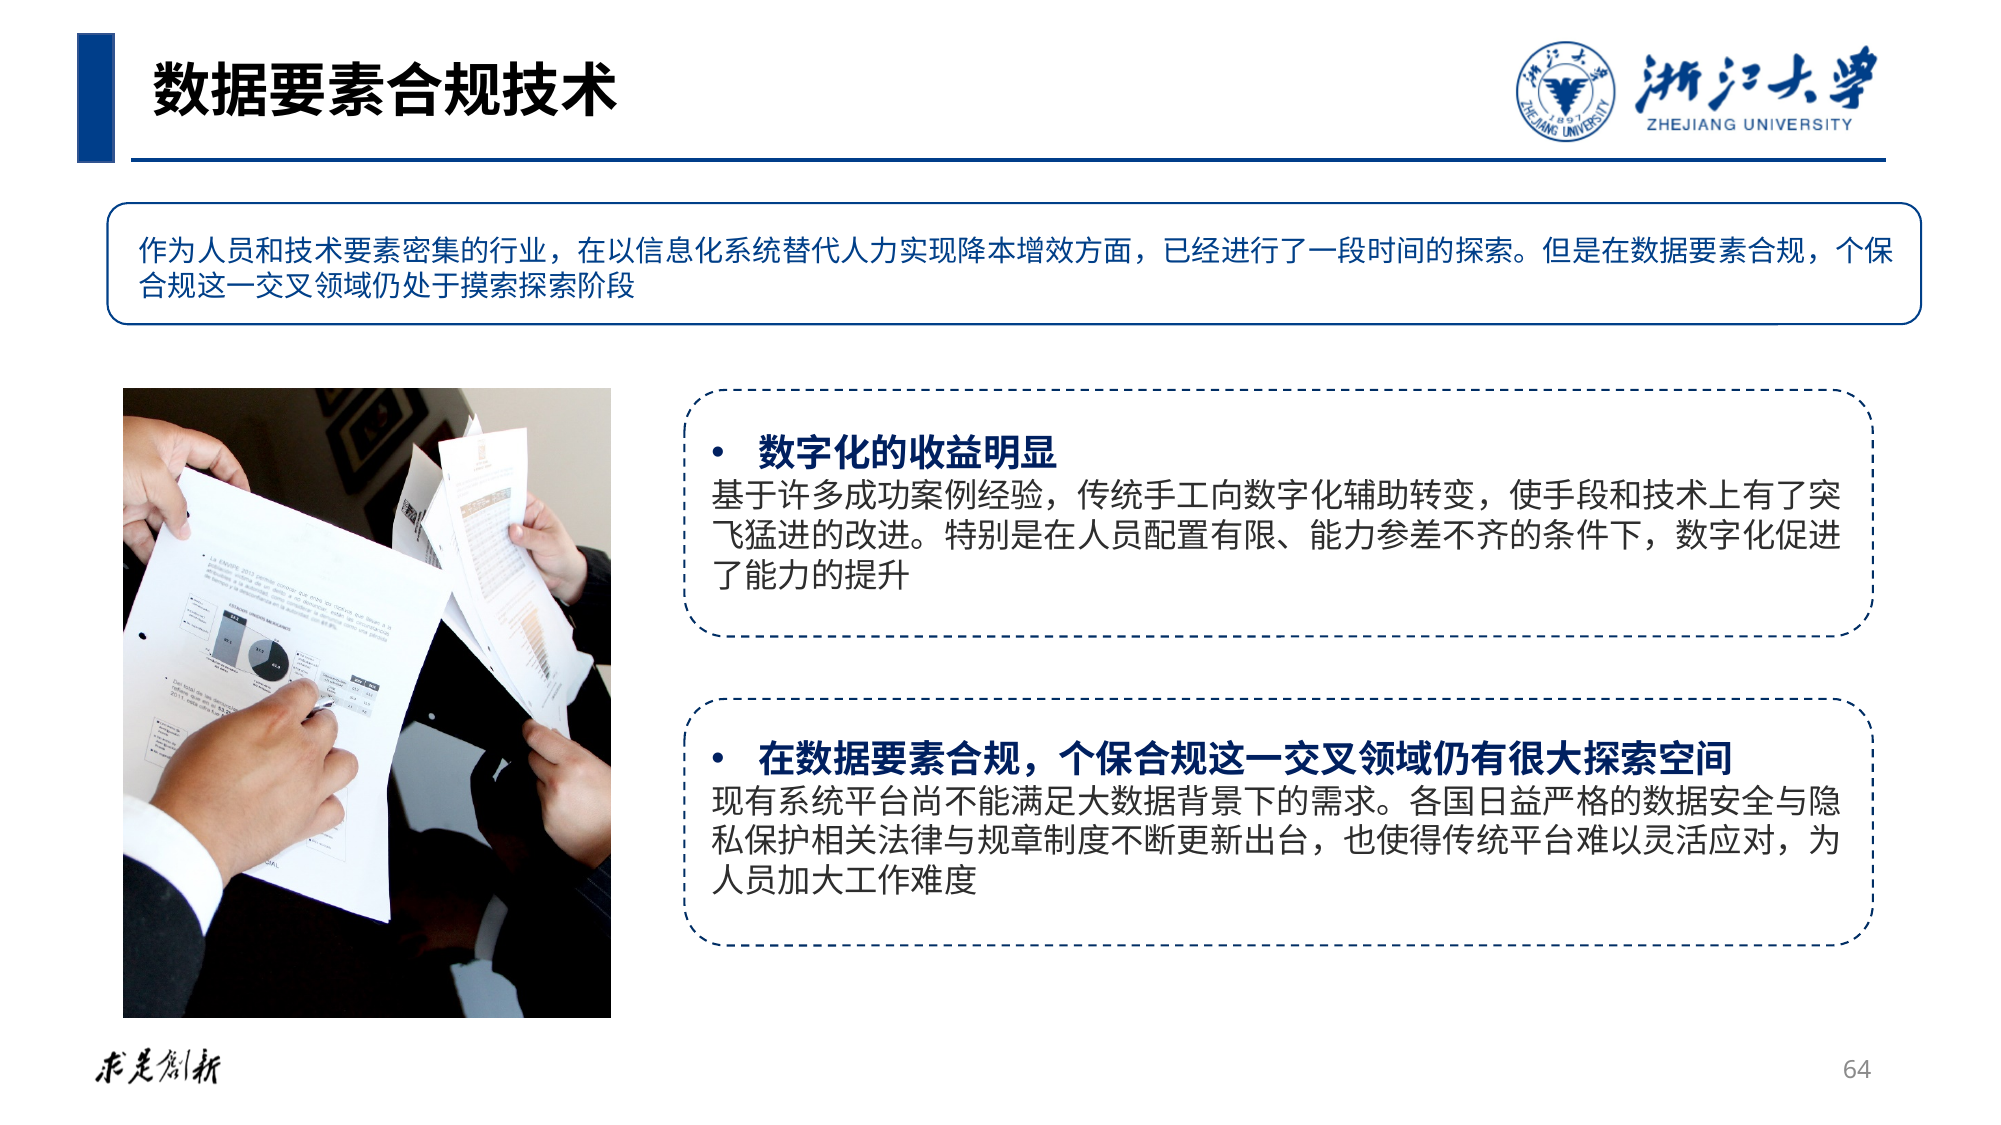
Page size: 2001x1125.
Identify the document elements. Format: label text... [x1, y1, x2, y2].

text_box 数据要素合规技术 [137, 45, 1549, 131]
text_box 作为人员和技术要素密集的行业，在以信息化系统替代人力实现降本增效方面，已经进行了一段时间的探索。但是在数据要素合规，个保合规这一交叉领域仍处于摸索探索阶段 [123, 306, 1922, 345]
text_box [107, 203, 1922, 325]
picture [123, 388, 611, 1018]
text_box [684, 389, 1873, 637]
text_box [684, 698, 1873, 946]
picture [76, 1036, 239, 1096]
slide_number 64 [1548, 1041, 1887, 1101]
picture [1488, 24, 1887, 146]
